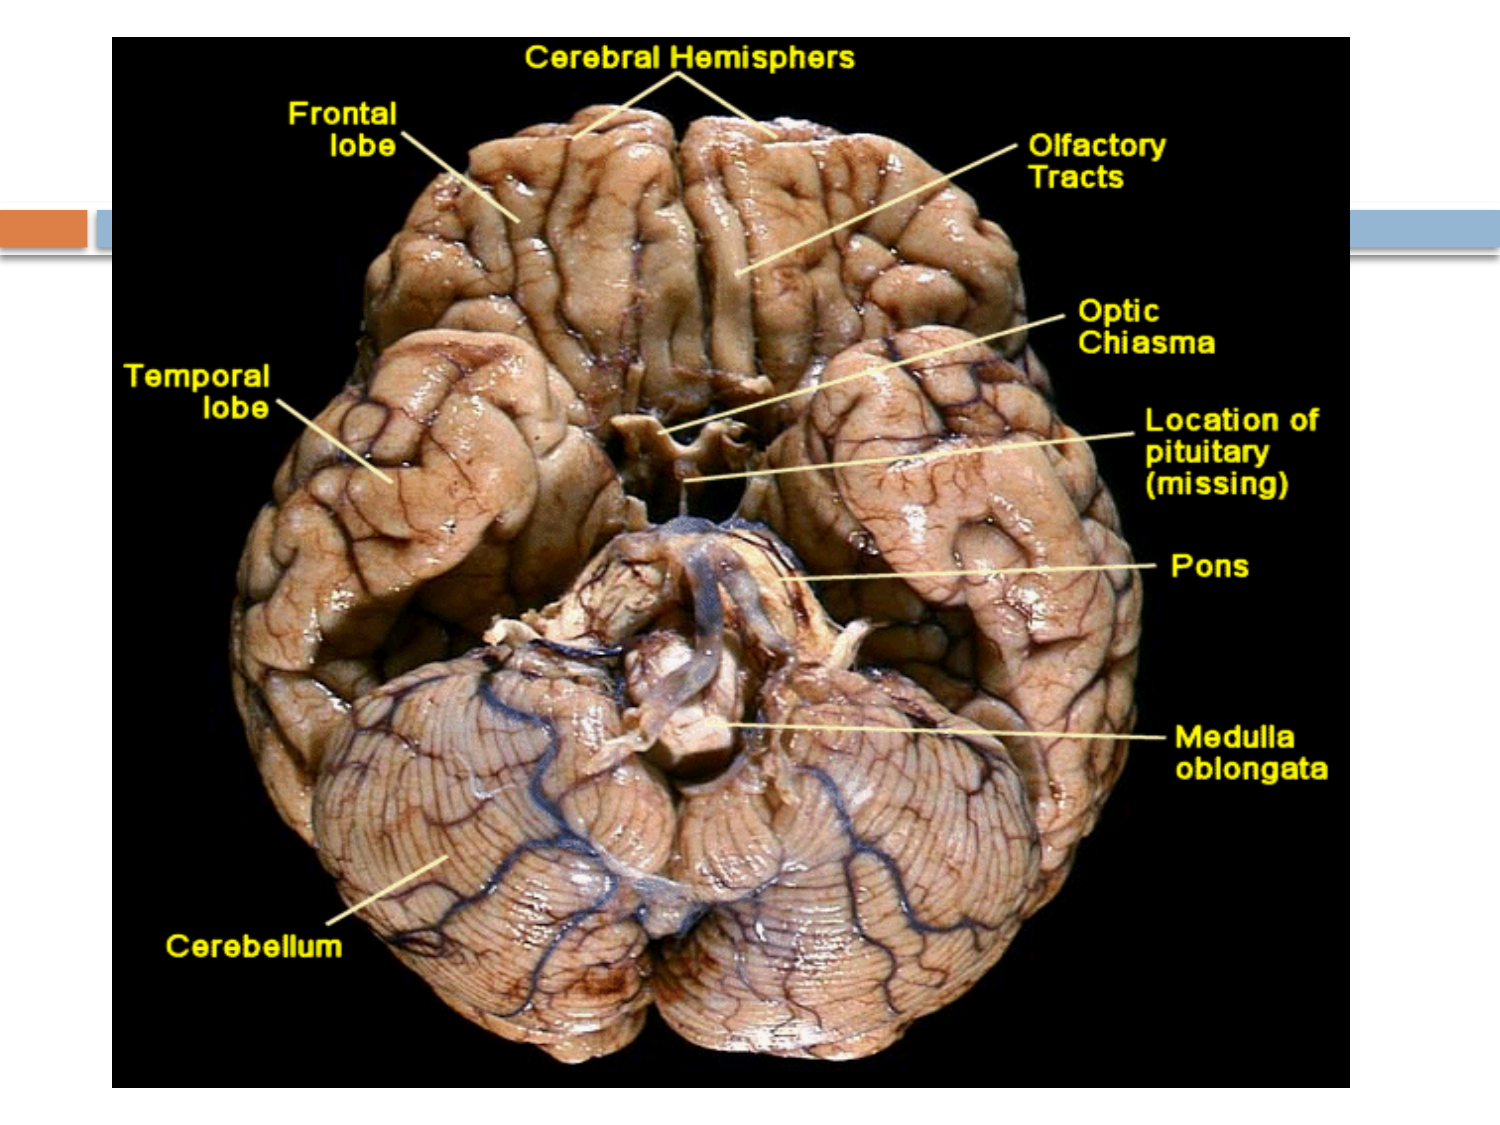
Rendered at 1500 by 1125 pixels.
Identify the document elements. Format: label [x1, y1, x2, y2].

list [112, 37, 1351, 1088]
